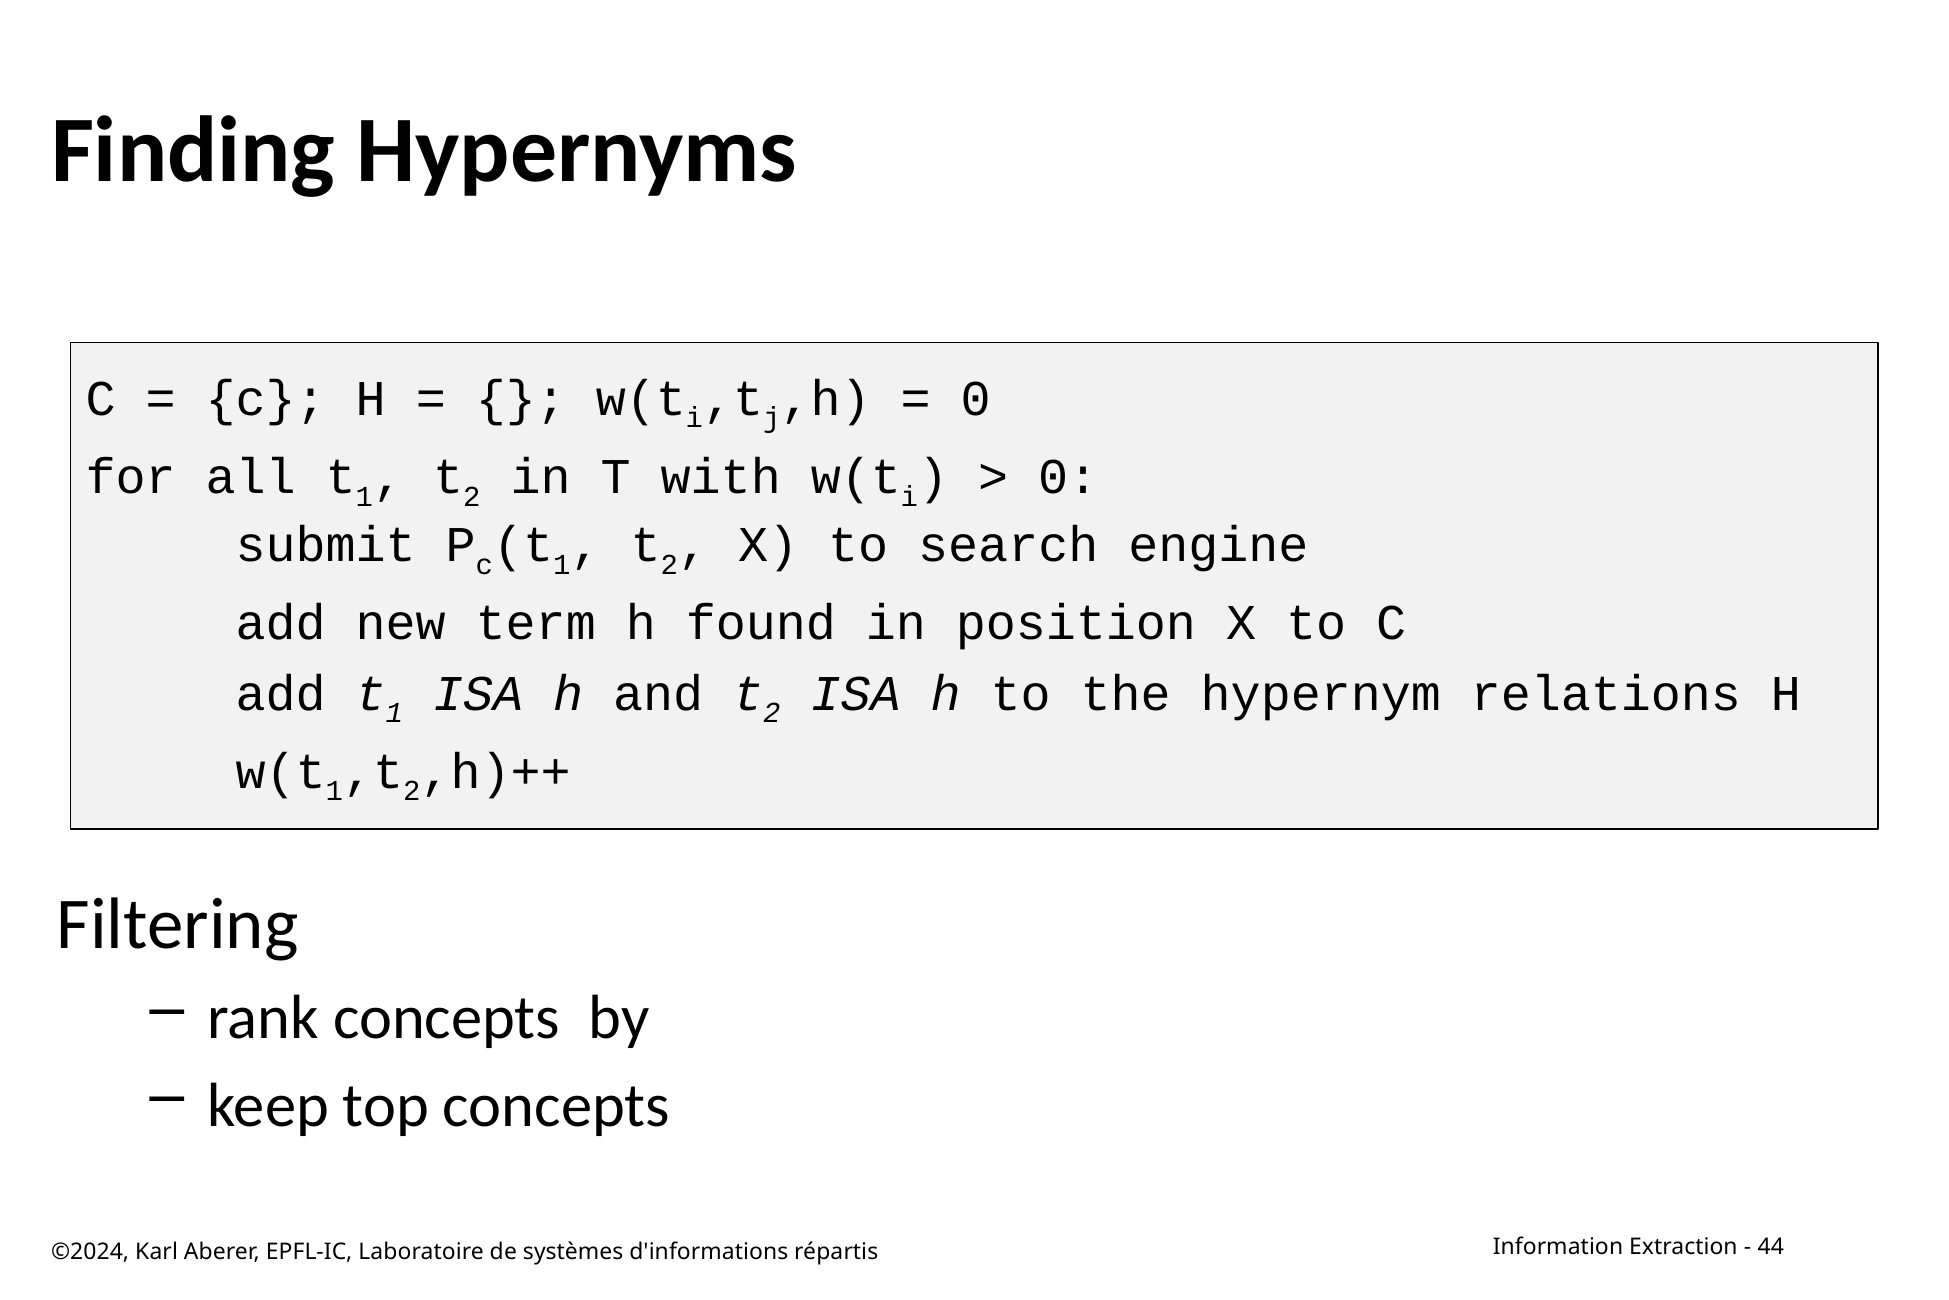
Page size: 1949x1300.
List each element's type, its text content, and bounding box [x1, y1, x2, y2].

footer ©2024, Karl Aberer, EPFL-IC, Laboratoire de systèmes d'informations répartis [32, 1227, 1284, 1271]
title Finding Hypernyms [32, 57, 1803, 232]
text_box C = {c}; H = {}; w(ti,tj,h) = 0 for all t1, t2 in T with w(ti) > 0: submit Pc(t1, t2, X) to search engine add new term h found in position X to C add t1 ISA h and t2 ISA h to the hypernym relations H w(t1,t2,h)++ [70, 342, 1878, 830]
